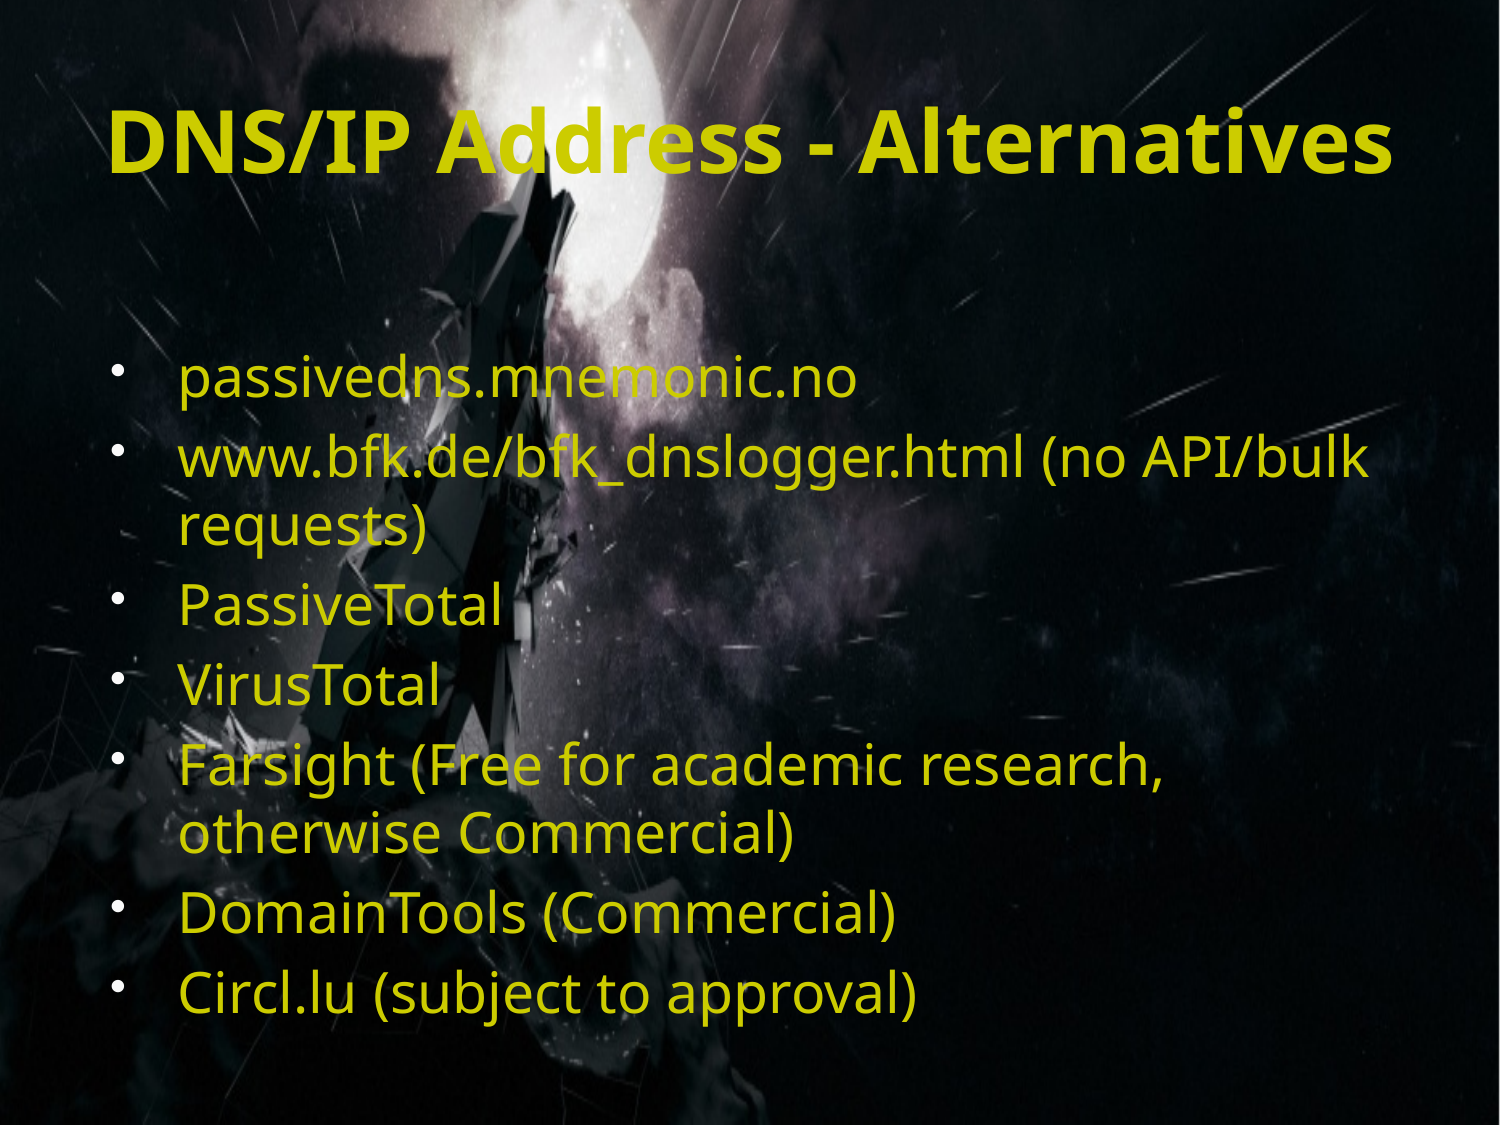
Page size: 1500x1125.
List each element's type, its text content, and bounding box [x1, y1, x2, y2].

picture [0, 0, 1500, 1125]
title DNS/IP Address - Alternatives [75, 45, 1425, 233]
list passivedns.mnemonic.no www.bfk.de/bfk_dnslogger.html (no API/bulk requests) PassiveTotal VirusTotal Farsight (Free for academic research, otherwise Commercial) DomainTools (Commercial) Circl.lu (subject to approval) [75, 262, 1425, 1035]
